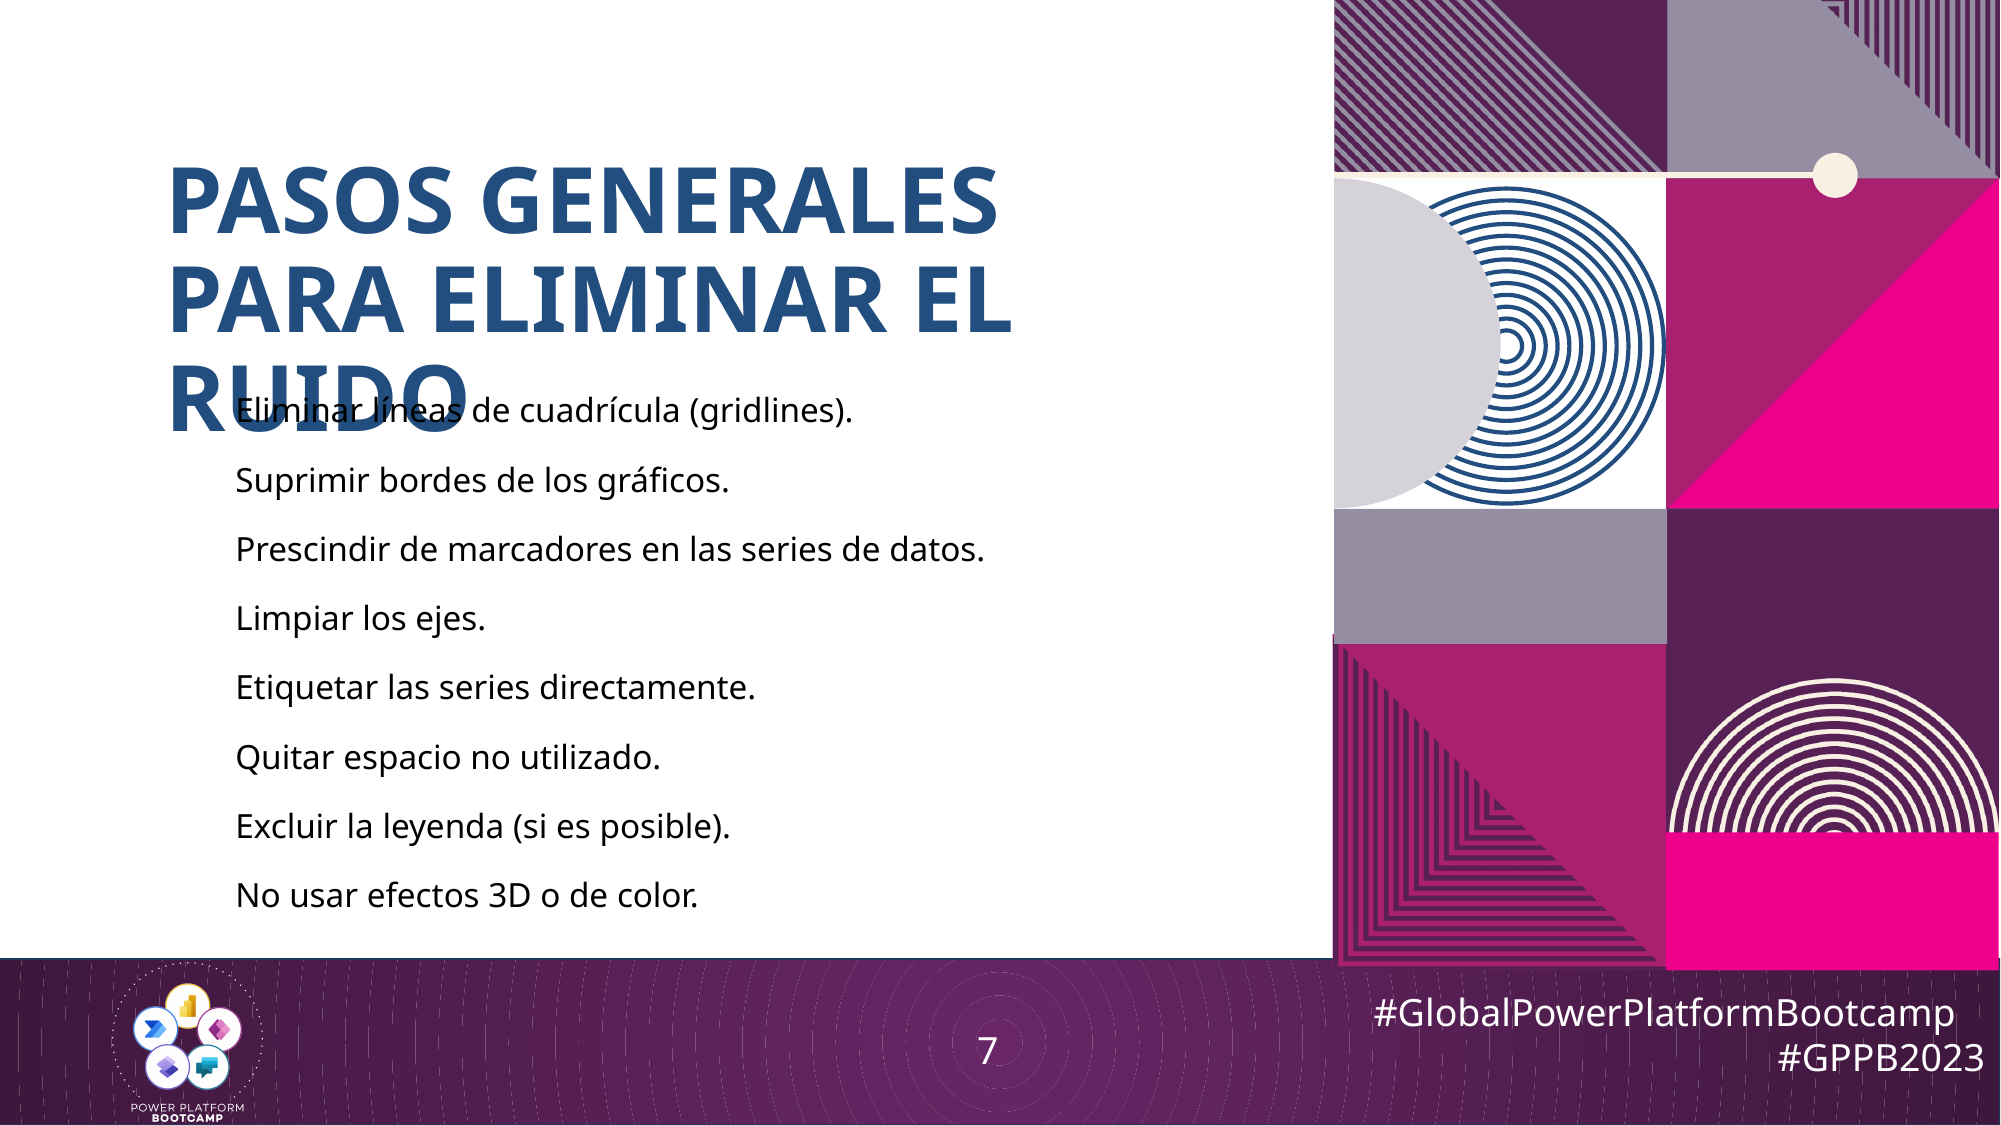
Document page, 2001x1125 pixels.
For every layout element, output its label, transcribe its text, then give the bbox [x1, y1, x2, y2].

text_box 7 [962, 1019, 1038, 1080]
list Eliminar líneas de cuadrícula (gridlines). Suprimir bordes de los gráficos. Prescindir de marcadores en las series de datos. Limpiar los ejes. Etiquetar las series directamente. Quitar espacio no utilizado. Excluir la leyenda (si es posible). No usar efectos 3D o de color. [150, 361, 1266, 992]
title Pasos generales para eliminar el ruido [150, 146, 1266, 361]
picture [1668, 678, 2000, 843]
picture [112, 962, 263, 1122]
picture [1334, 0, 2000, 179]
picture [1333, 637, 1667, 971]
